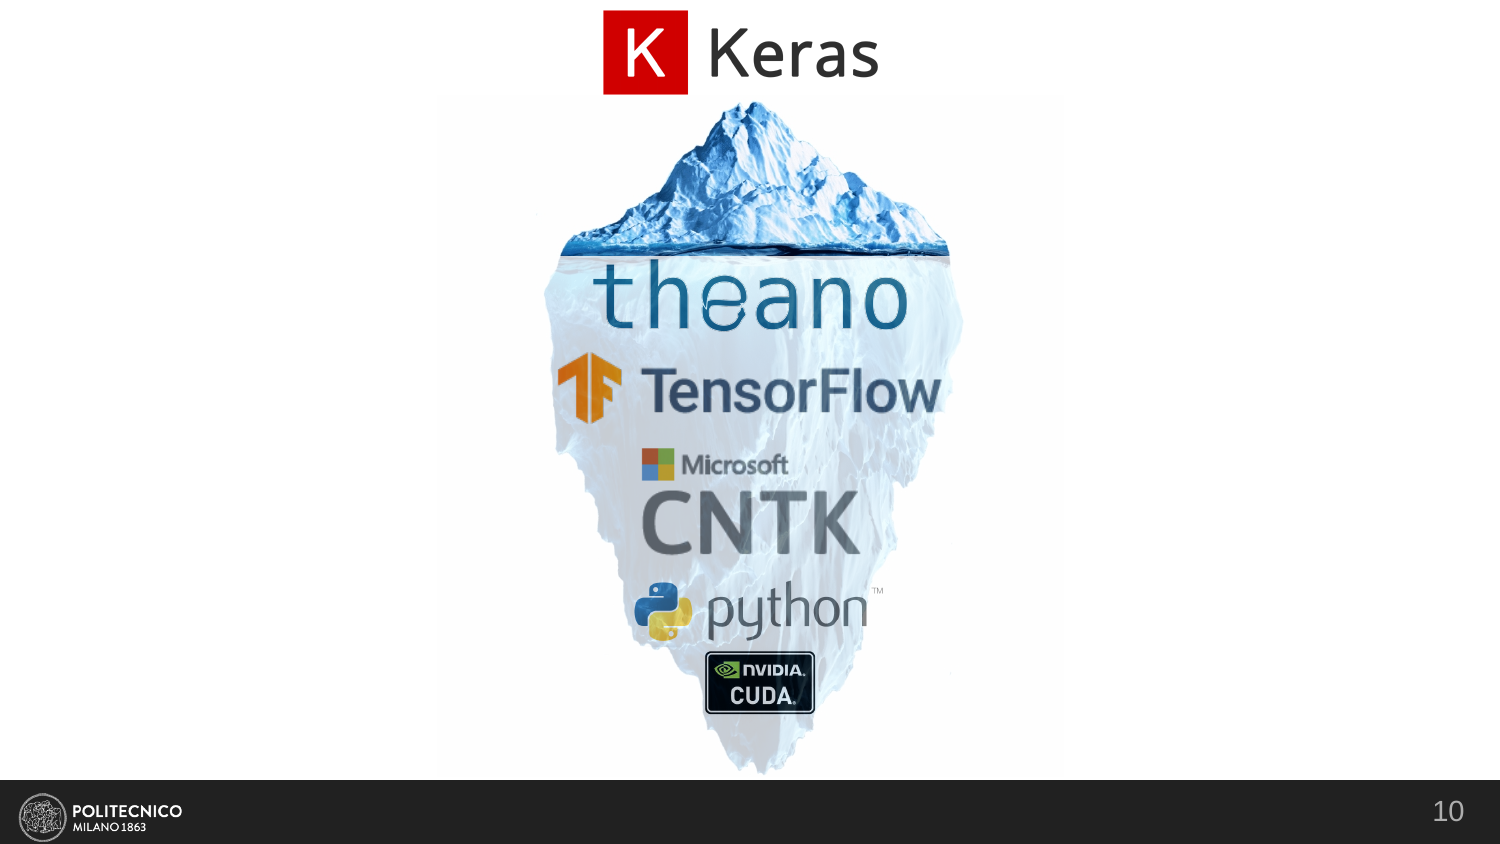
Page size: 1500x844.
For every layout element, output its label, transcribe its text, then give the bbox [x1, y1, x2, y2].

text_box [0, 780, 1500, 844]
slide_number ‹#› [1389, 777, 1480, 842]
picture [435, 9, 1065, 777]
picture [17, 793, 182, 842]
